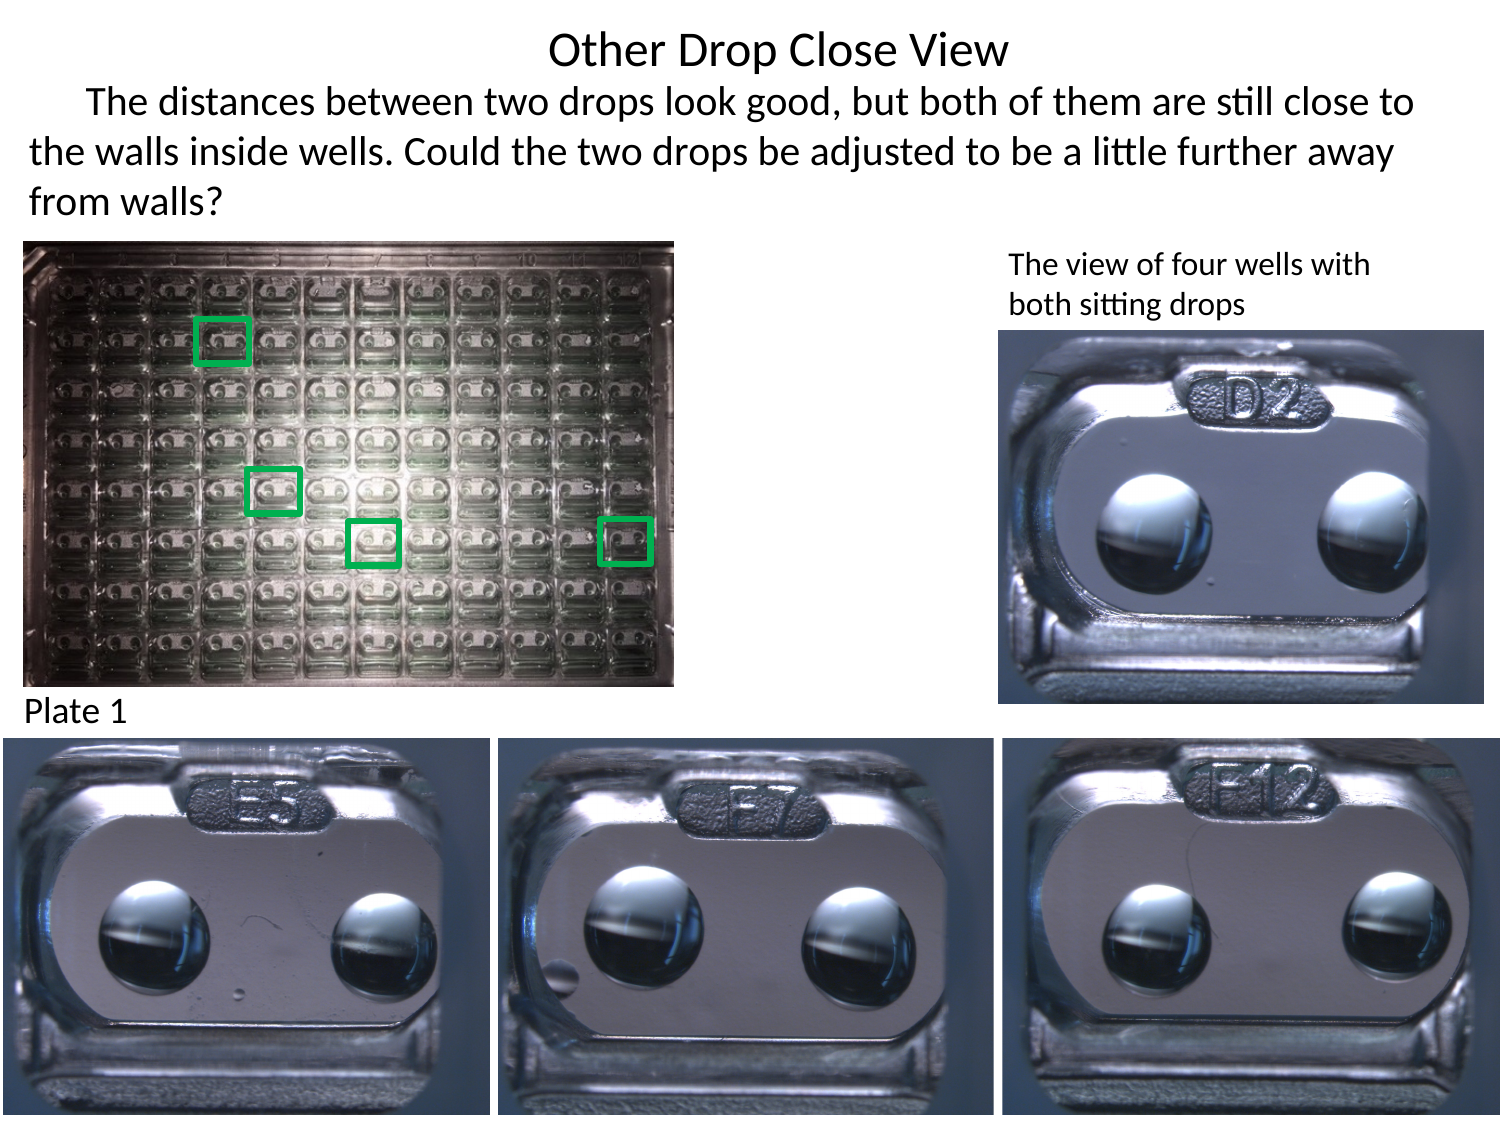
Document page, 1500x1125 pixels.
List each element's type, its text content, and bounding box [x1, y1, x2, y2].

picture [498, 738, 994, 1115]
text_box The distances between two drops look good, but both of them are still close to the walls inside wells. Could the two drops be adjusted to be a little further away from walls? [13, 66, 1455, 232]
picture [1002, 738, 1500, 1115]
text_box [3, 241, 674, 739]
text_box The view of four wells with both sitting drops [993, 234, 1415, 330]
text_box Other Drop Close View [468, 8, 1101, 84]
picture [998, 330, 1484, 705]
picture [3, 739, 490, 1115]
